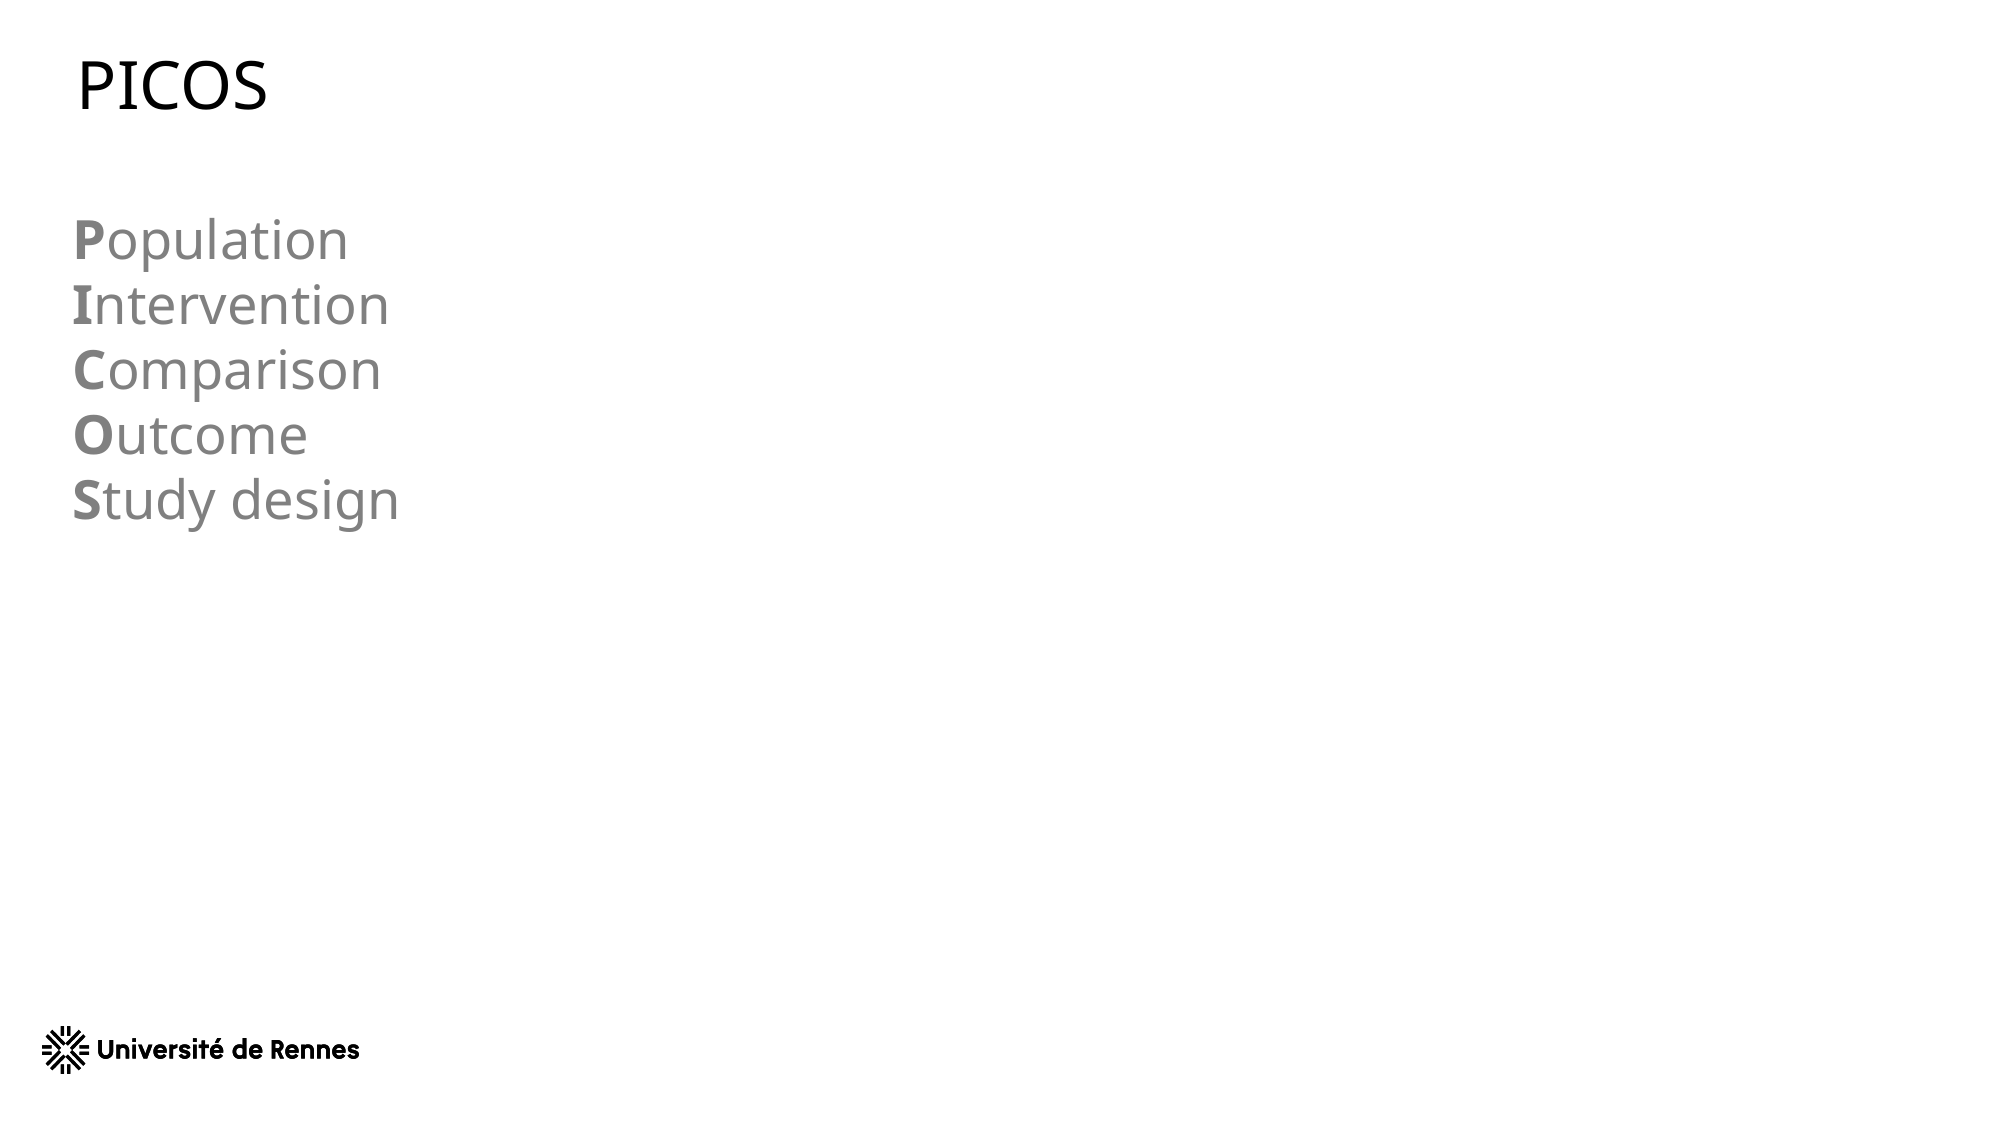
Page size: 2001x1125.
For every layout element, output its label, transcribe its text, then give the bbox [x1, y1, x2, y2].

picture [42, 1026, 359, 1074]
list Population Intervention Comparison Outcome Study design [72, 205, 1933, 976]
title PICOS [76, 0, 1933, 124]
